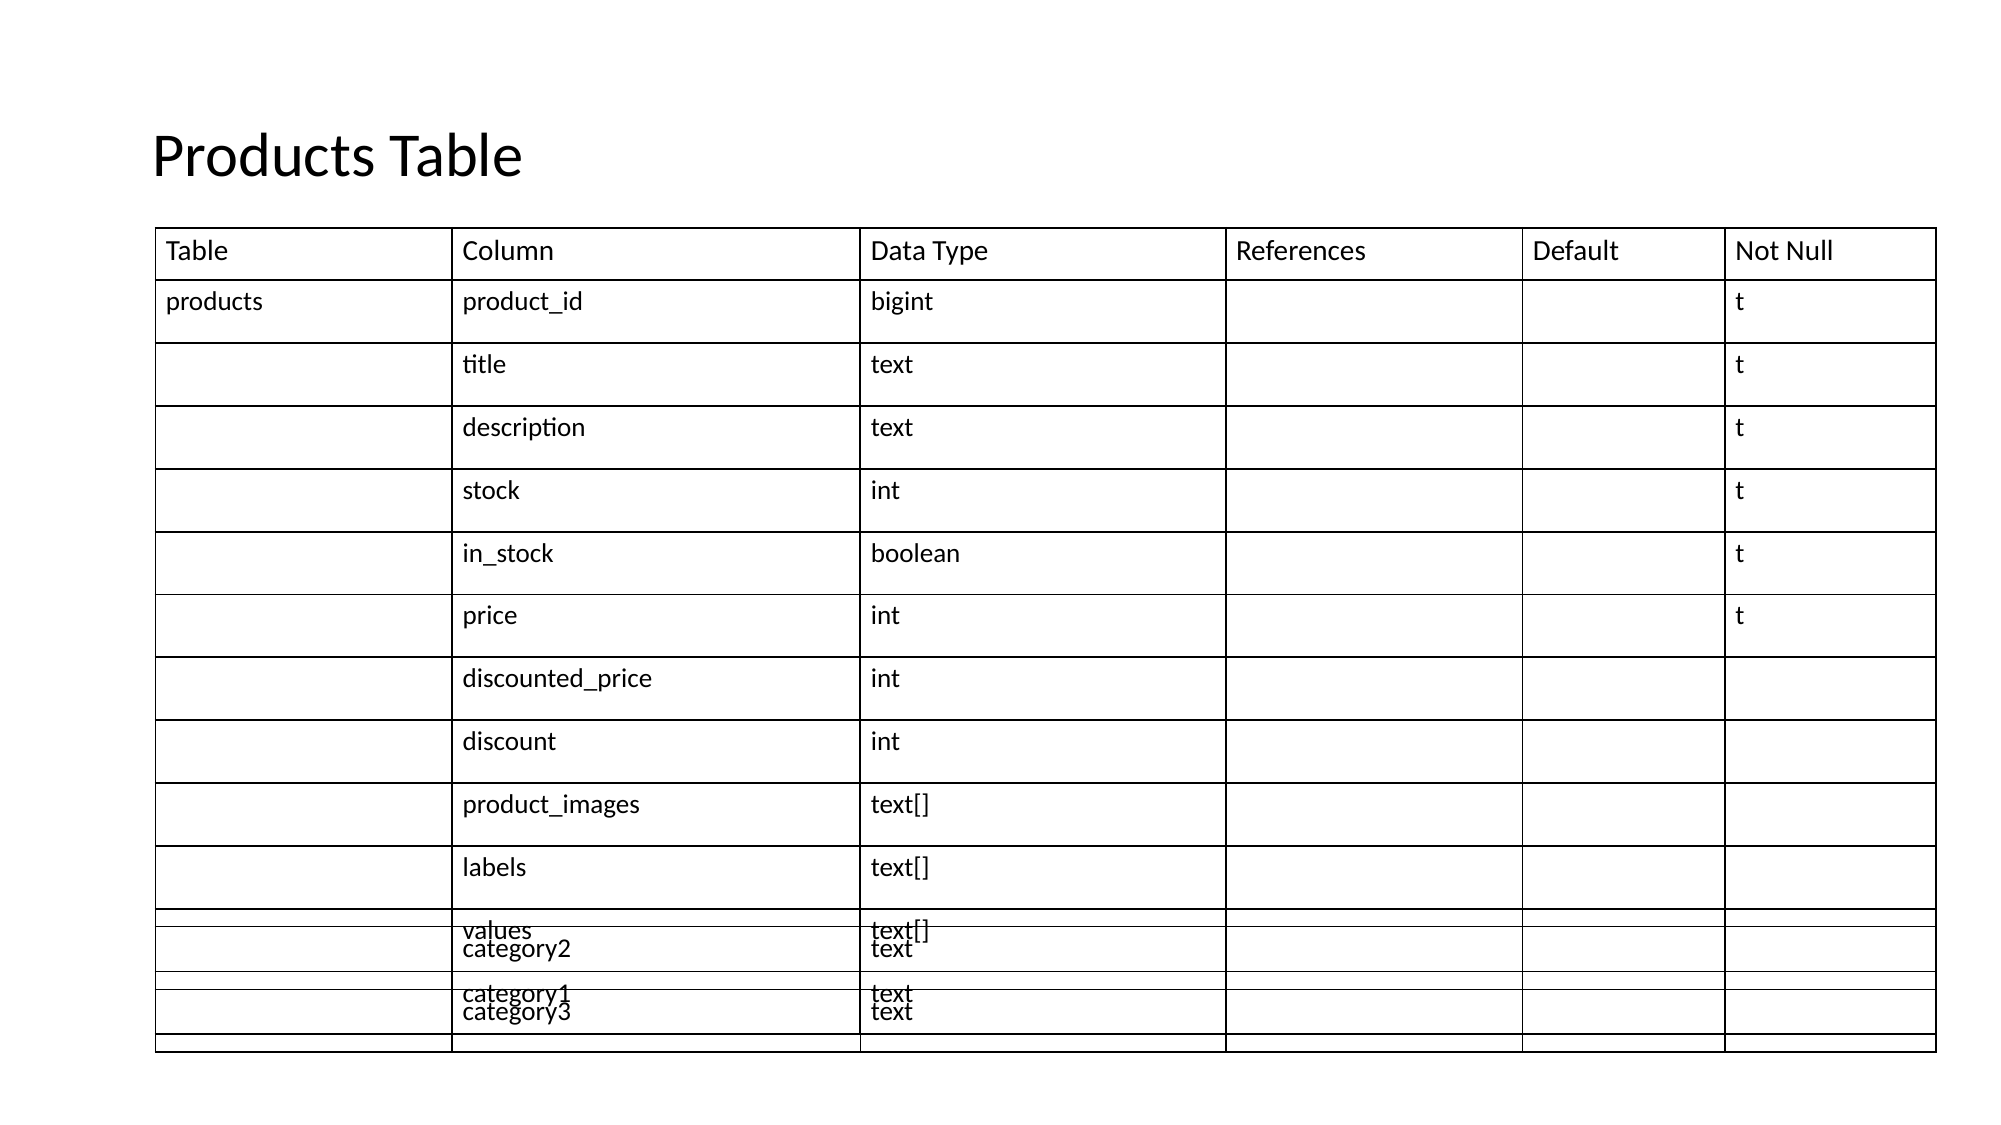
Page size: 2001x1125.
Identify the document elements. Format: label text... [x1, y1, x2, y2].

table_cell [1726, 784, 1935, 845]
table_cell [1227, 281, 1522, 342]
table_cell [1726, 990, 1935, 1051]
table_header Not Null [1726, 229, 1935, 279]
table_cell [156, 910, 451, 926]
table_cell [1523, 847, 1724, 908]
table_cell [1227, 595, 1522, 656]
table_cell product_images [453, 784, 859, 845]
table_header Data Type [861, 229, 1225, 279]
table_cell product_id [453, 281, 859, 342]
table_cell int [861, 595, 1225, 656]
table_cell [1227, 470, 1522, 531]
table_cell int [861, 721, 1225, 782]
table_cell t [1726, 344, 1935, 405]
table_cell [1523, 470, 1724, 531]
table_cell discount [453, 721, 859, 782]
table_cell [1227, 784, 1522, 845]
table_cell [1726, 721, 1935, 782]
table_cell [156, 344, 451, 405]
table_cell [1523, 658, 1724, 719]
table_cell text[] [861, 847, 1225, 908]
table_cell [1227, 407, 1522, 468]
table_cell [1523, 990, 1724, 1051]
table_cell description [453, 407, 859, 468]
table_header [1726, 927, 1935, 989]
table_header text [861, 927, 1225, 989]
table_cell [1523, 344, 1724, 405]
table_cell text[] [861, 910, 1225, 926]
table_cell [1523, 910, 1724, 926]
table_header [1523, 927, 1724, 989]
table_cell labels [453, 847, 859, 908]
table_cell [1523, 407, 1724, 468]
table_cell [1726, 910, 1935, 926]
table_cell t [1726, 533, 1935, 594]
table_cell t [1726, 281, 1935, 342]
table_cell [1523, 784, 1724, 845]
table_cell [1523, 721, 1724, 782]
table_cell int [861, 470, 1225, 531]
table_cell [156, 407, 451, 468]
table_cell text [861, 344, 1225, 405]
table_header Default [1523, 229, 1724, 279]
table_cell [156, 990, 451, 1051]
table_cell [156, 658, 451, 719]
table_cell t [1726, 595, 1935, 656]
table_cell [1227, 990, 1522, 1051]
table_cell [1227, 658, 1522, 719]
table_cell discounted_price [453, 658, 859, 719]
table_cell [156, 470, 451, 531]
table_cell boolean [861, 533, 1225, 594]
table_cell text [861, 407, 1225, 468]
table_cell [156, 595, 451, 656]
table_cell text [861, 990, 1225, 1051]
table_cell bigint [861, 281, 1225, 342]
table_cell title [453, 344, 859, 405]
table_cell in_stock [453, 533, 859, 594]
table_cell [1726, 847, 1935, 908]
table_cell t [1726, 407, 1935, 468]
table_header References [1227, 229, 1522, 279]
table_cell [1227, 910, 1522, 926]
table_header Column [453, 229, 859, 279]
table_cell [1523, 595, 1724, 656]
table_cell [1523, 281, 1724, 342]
table_header [156, 927, 451, 989]
table_cell price [453, 595, 859, 656]
table_cell [156, 847, 451, 908]
table_header Table [156, 229, 451, 279]
table_cell t [1726, 470, 1935, 531]
table_cell [1227, 847, 1522, 908]
table_cell [1227, 721, 1522, 782]
table_cell values [453, 910, 859, 926]
table_cell stock [453, 470, 859, 531]
title Products Table [137, 47, 1863, 265]
table_cell [1726, 658, 1935, 719]
table_header category2 [453, 927, 860, 989]
table_cell category3 [453, 990, 860, 1051]
table_cell [1227, 344, 1522, 405]
table_cell [156, 533, 451, 594]
table_cell [1227, 533, 1522, 594]
table_cell products [156, 281, 451, 342]
table_cell [156, 721, 451, 782]
table_cell text[] [861, 784, 1225, 845]
table_cell int [861, 658, 1225, 719]
table_header [1227, 927, 1522, 989]
table_cell [1523, 533, 1724, 594]
table_cell [156, 784, 451, 845]
